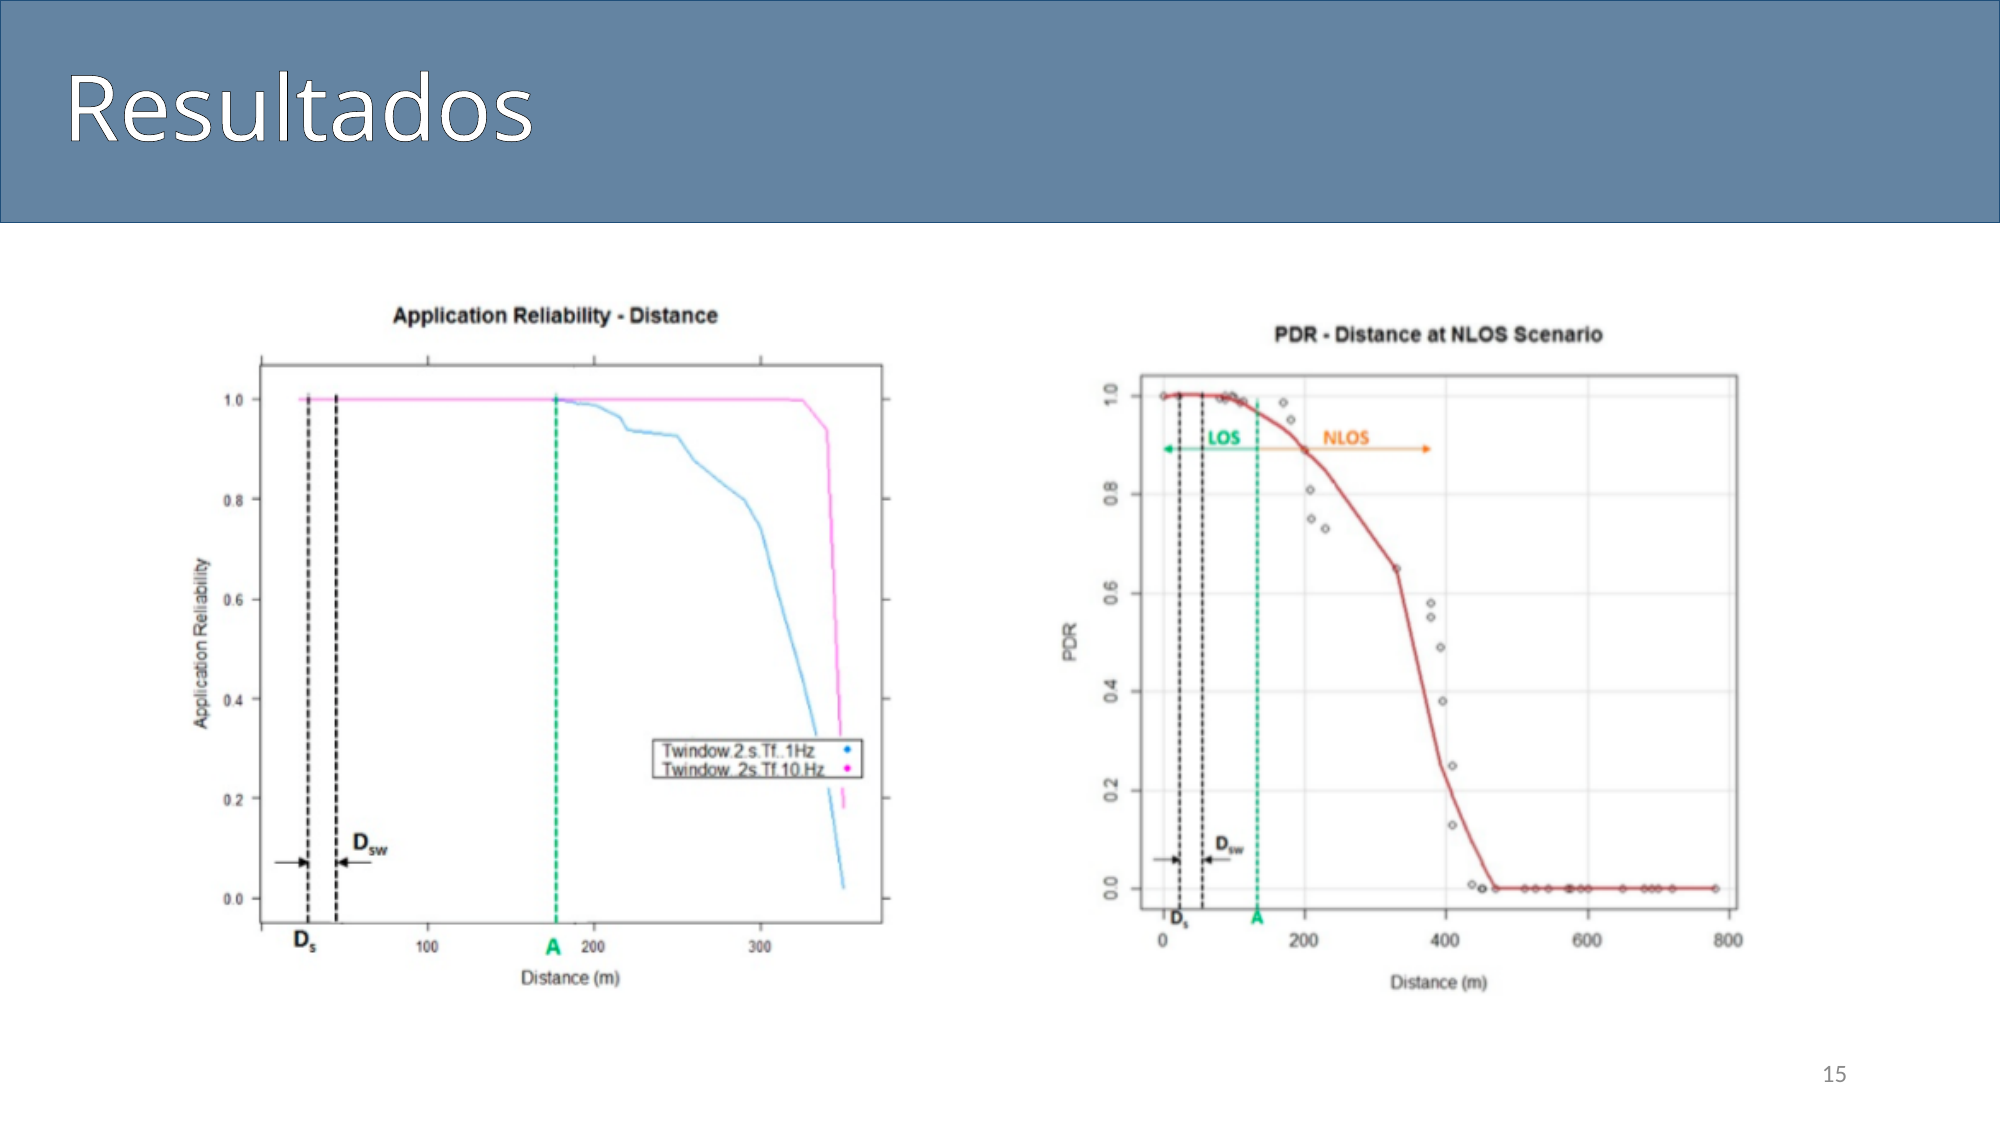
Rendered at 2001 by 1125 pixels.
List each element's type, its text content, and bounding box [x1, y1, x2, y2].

picture [1043, 320, 1782, 1007]
title Resultados [0, 0, 2000, 223]
slide_number 15 [1412, 1042, 1863, 1103]
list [169, 292, 935, 1007]
